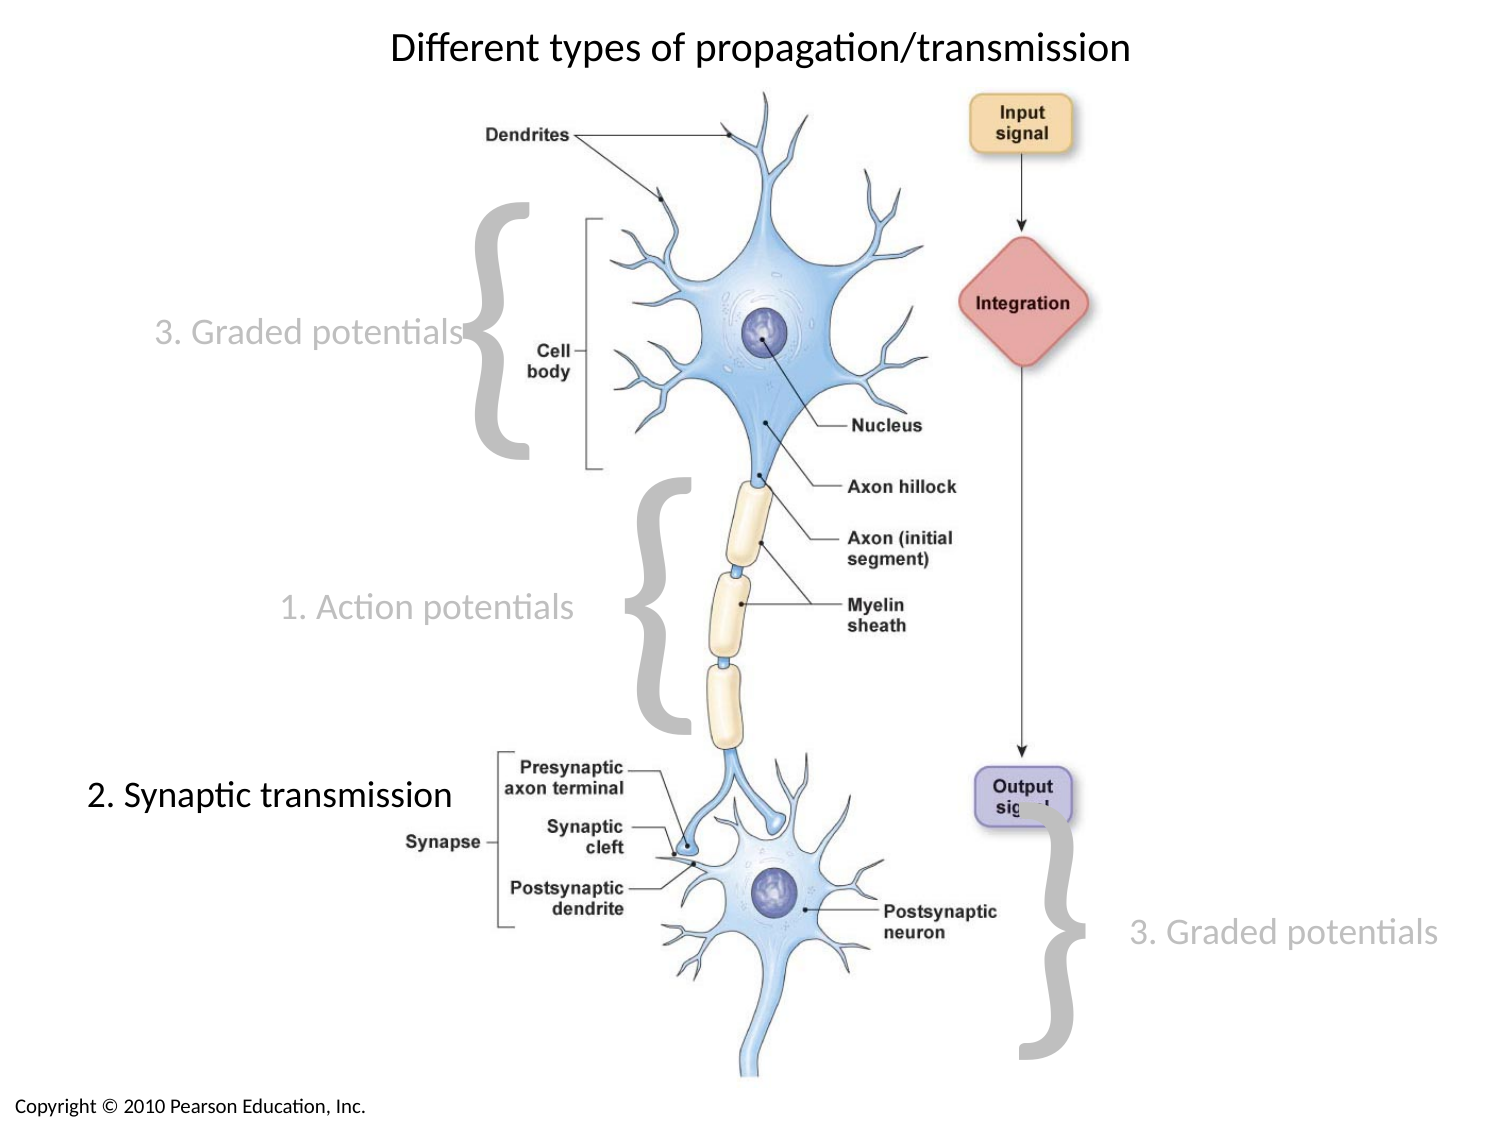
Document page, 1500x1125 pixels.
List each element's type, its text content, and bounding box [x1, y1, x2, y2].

title Different types of propagation/transmission [22, 12, 1500, 78]
picture [380, 87, 1120, 1088]
text_box 2. Synaptic transmission [72, 762, 375, 823]
text_box 3. Graded potentials [139, 299, 375, 360]
text_box 3. Graded potentials [1124, 899, 1454, 960]
text_box 1. Action potentials [264, 574, 375, 635]
